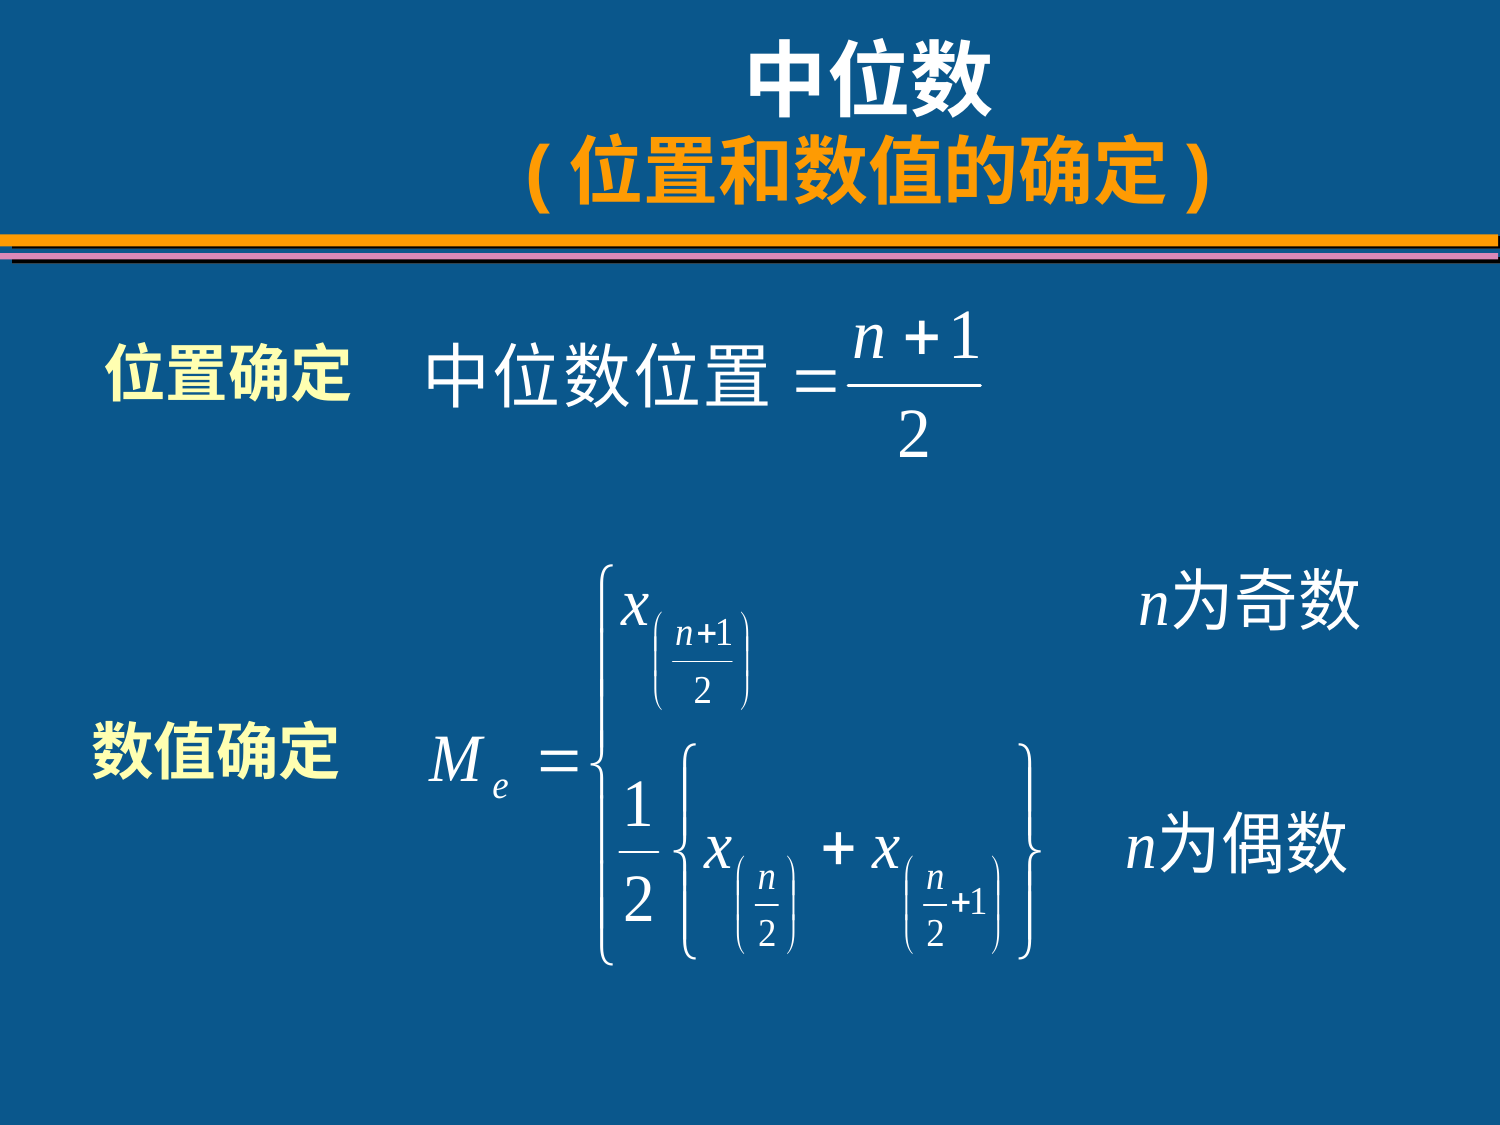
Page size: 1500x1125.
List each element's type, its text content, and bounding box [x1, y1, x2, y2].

title 中位数 (位置和数值的确定) [312, 37, 1425, 213]
text_box 位置确定 [88, 326, 419, 417]
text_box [419, 550, 1436, 977]
text_box 数值确定 [76, 704, 419, 795]
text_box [419, 290, 990, 470]
